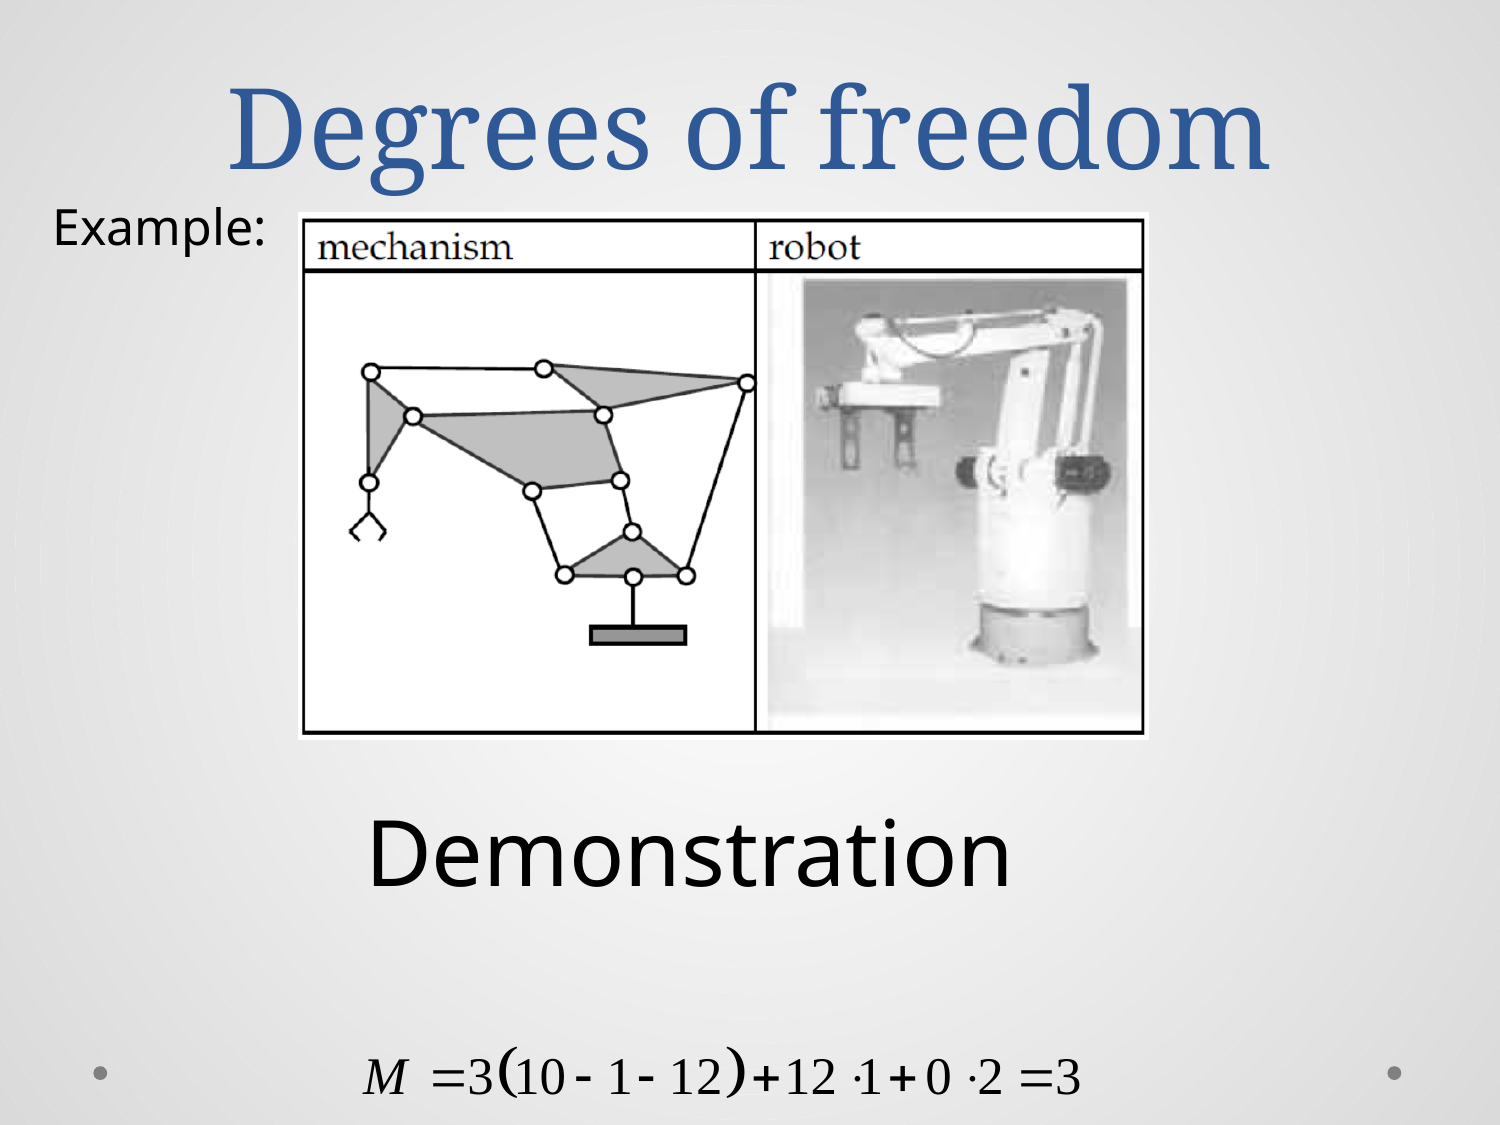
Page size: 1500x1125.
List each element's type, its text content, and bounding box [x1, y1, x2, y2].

title Degrees of freedom [75, 0, 1425, 263]
text_box Demonstration [349, 787, 1500, 1125]
picture [298, 212, 1150, 740]
list Example: [37, 187, 1388, 930]
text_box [354, 1036, 1088, 1125]
